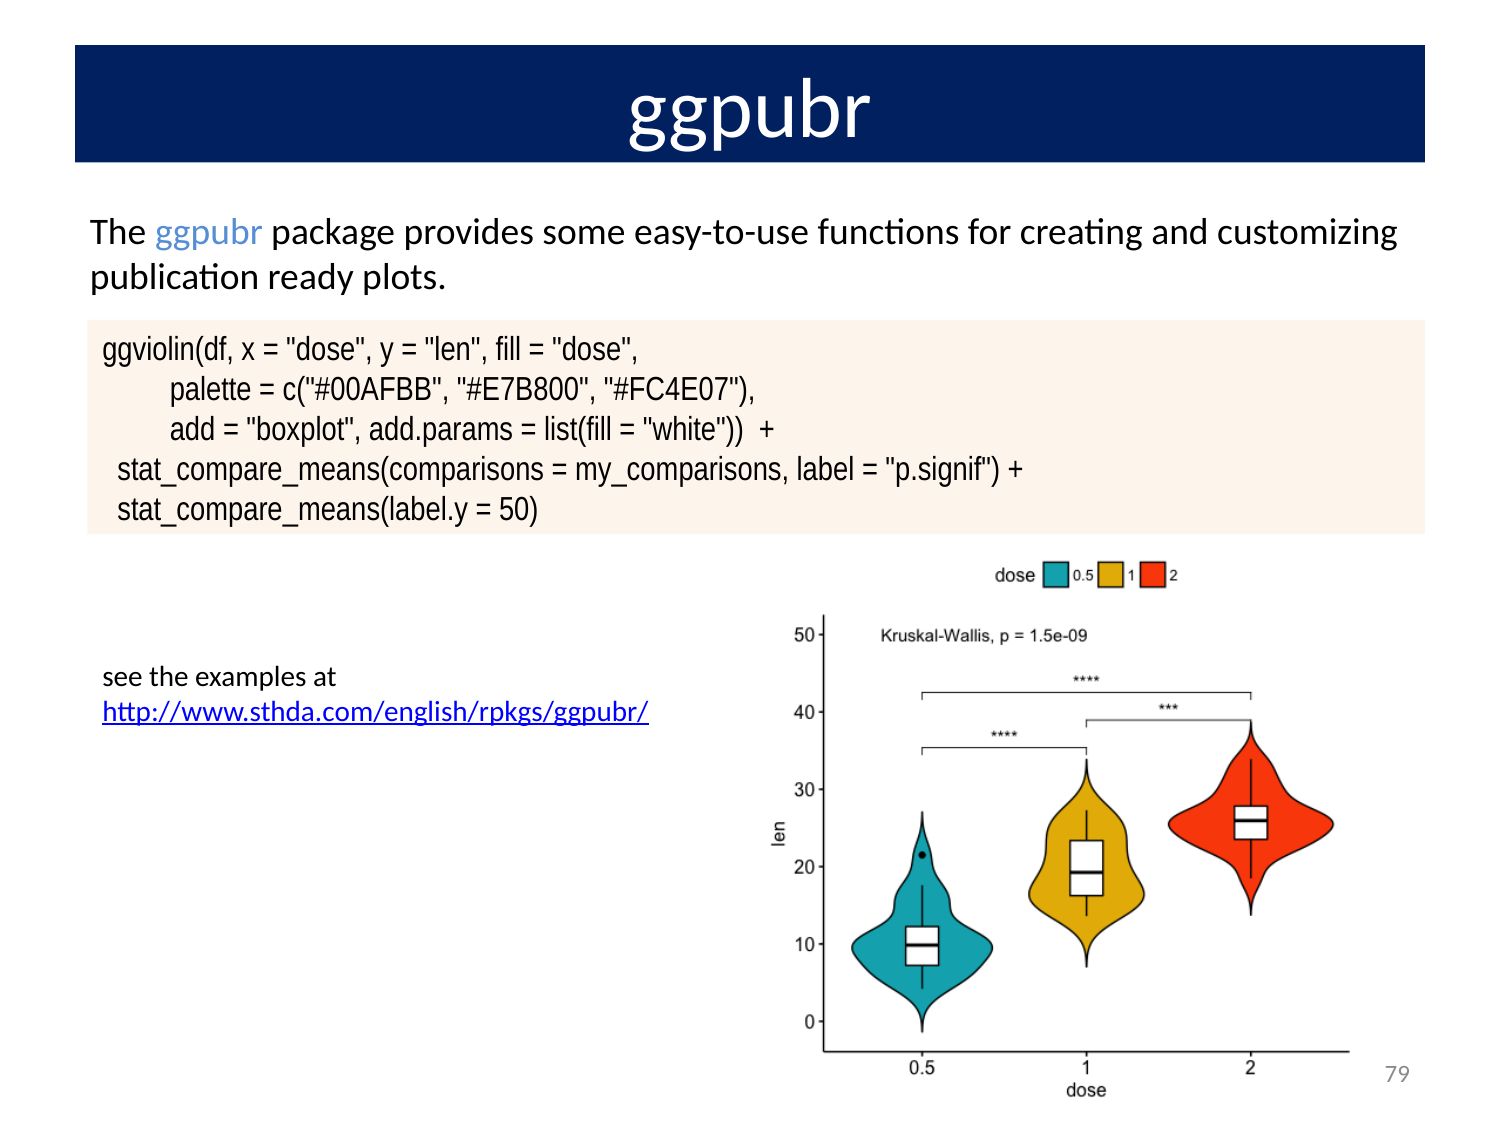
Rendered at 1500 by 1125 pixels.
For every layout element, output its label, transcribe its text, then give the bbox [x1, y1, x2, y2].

picture [762, 543, 1359, 1107]
text_box ggviolin(df, x = "dose", y = "len", fill = "dose", palette = c("#00AFBB", "#E7B800", "#FC4E07"), add = "boxplot", add.params = list(fill = "white")) + stat_compare_means(comparisons = my_comparisons, label = "p.signif") + stat_compare_means(label.y = 50) [87, 319, 1425, 535]
text_box see the examples at http://www.sthda.com/english/rpkgs/ggpubr/ [87, 649, 713, 735]
slide_number 79 [1362, 1042, 1425, 1103]
text_box The ggpubr package provides some easy-to-use functions for creating and customizing publication ready plots. [74, 199, 1425, 305]
title ggpubr [75, 45, 1425, 163]
